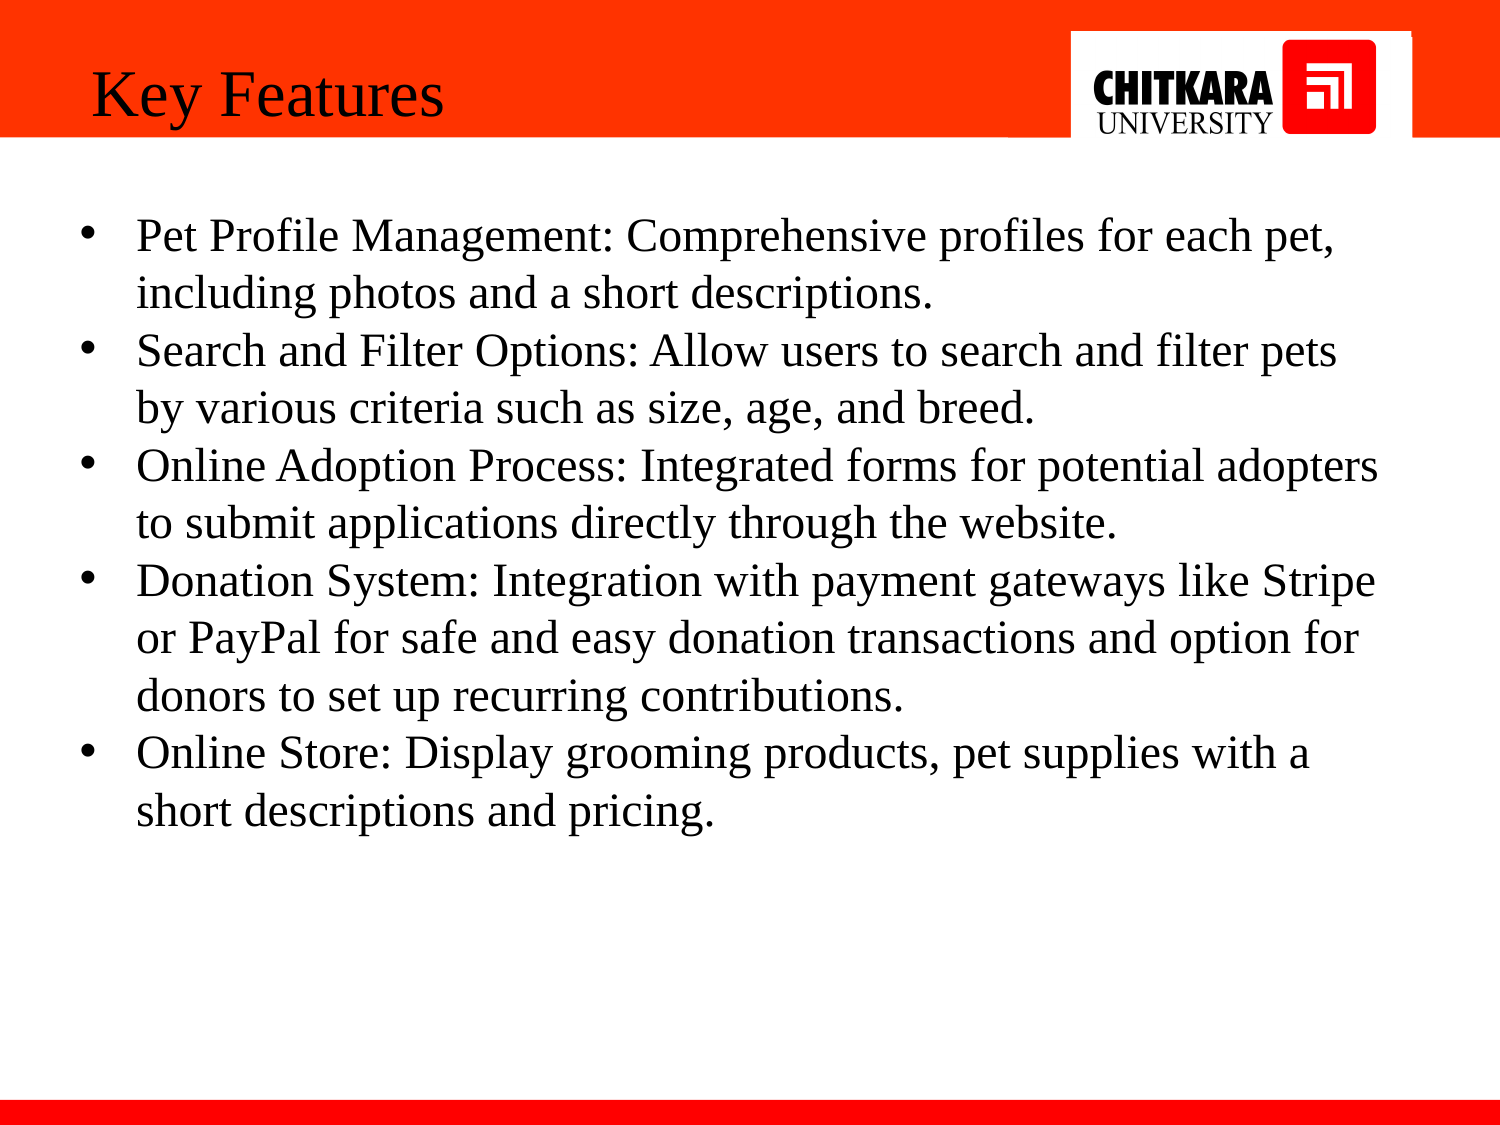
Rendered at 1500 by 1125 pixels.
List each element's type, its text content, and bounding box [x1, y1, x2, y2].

picture [1074, 37, 1391, 138]
text_box Key Features [76, 42, 963, 138]
text_box Pet Profile Management: Comprehensive profiles for each pet, including photos and a short descriptions. Search and Filter Options: Allow users to search and filter pets by various criteria such as size, age, and breed. Online Adoption Process: Integrated forms for potential adopters to submit applications directly through the website. Donation System: Integration with payment gateways like Stripe or PayPal for safe and easy donation transactions and option for donors to set up recurring contributions. Online Store: Display grooming products, pet supplies with a short descriptions and pricing. [64, 196, 1400, 901]
